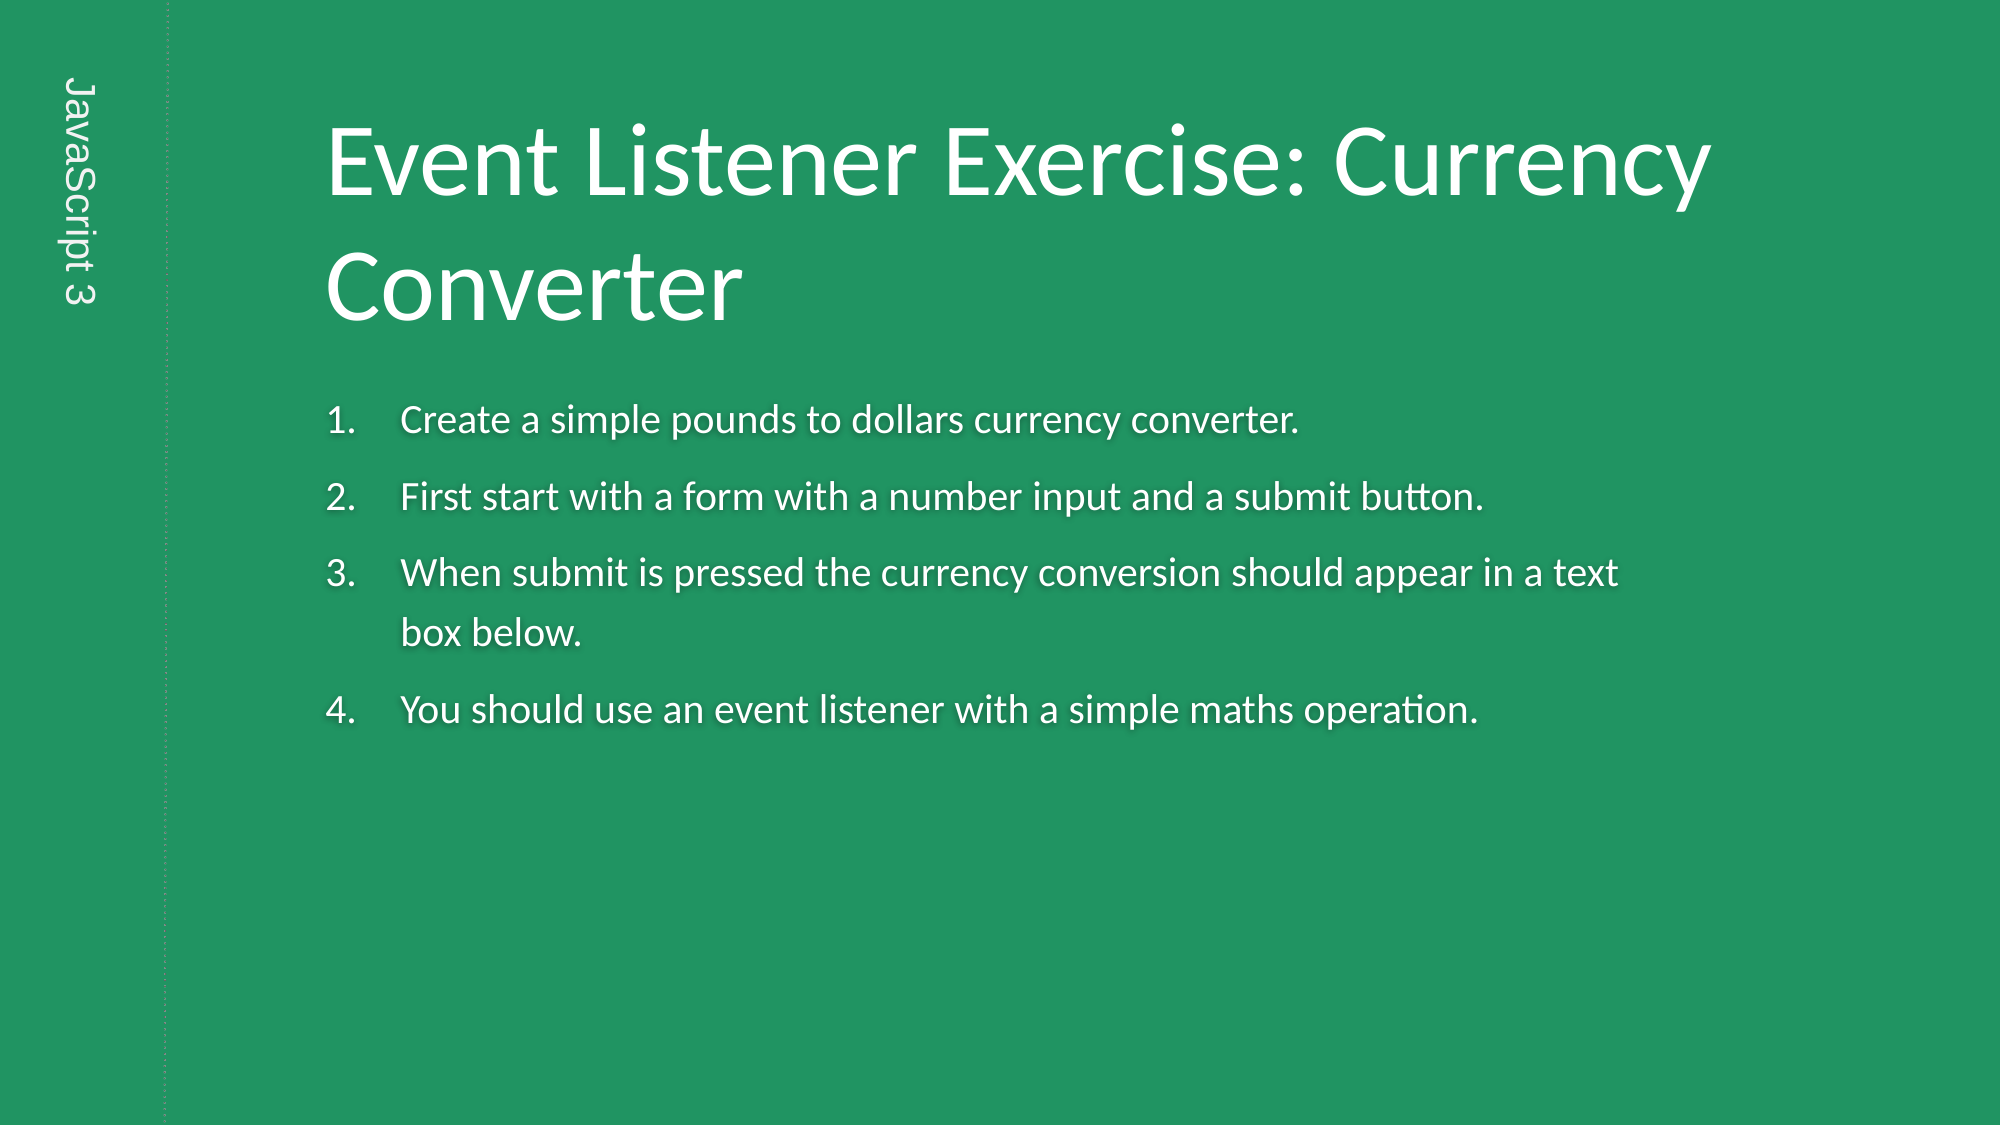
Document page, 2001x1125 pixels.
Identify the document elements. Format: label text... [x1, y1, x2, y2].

title Event Listener Exercise: Currency Converter [310, 83, 2000, 234]
list Create a simple pounds to dollars currency converter. First start with a form with a number input and a submit button. When submit is pressed the currency conversion should appear in a text box below. You should use an event listener with a simple maths operation. [307, 371, 1704, 1007]
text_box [164, 0, 168, 1125]
